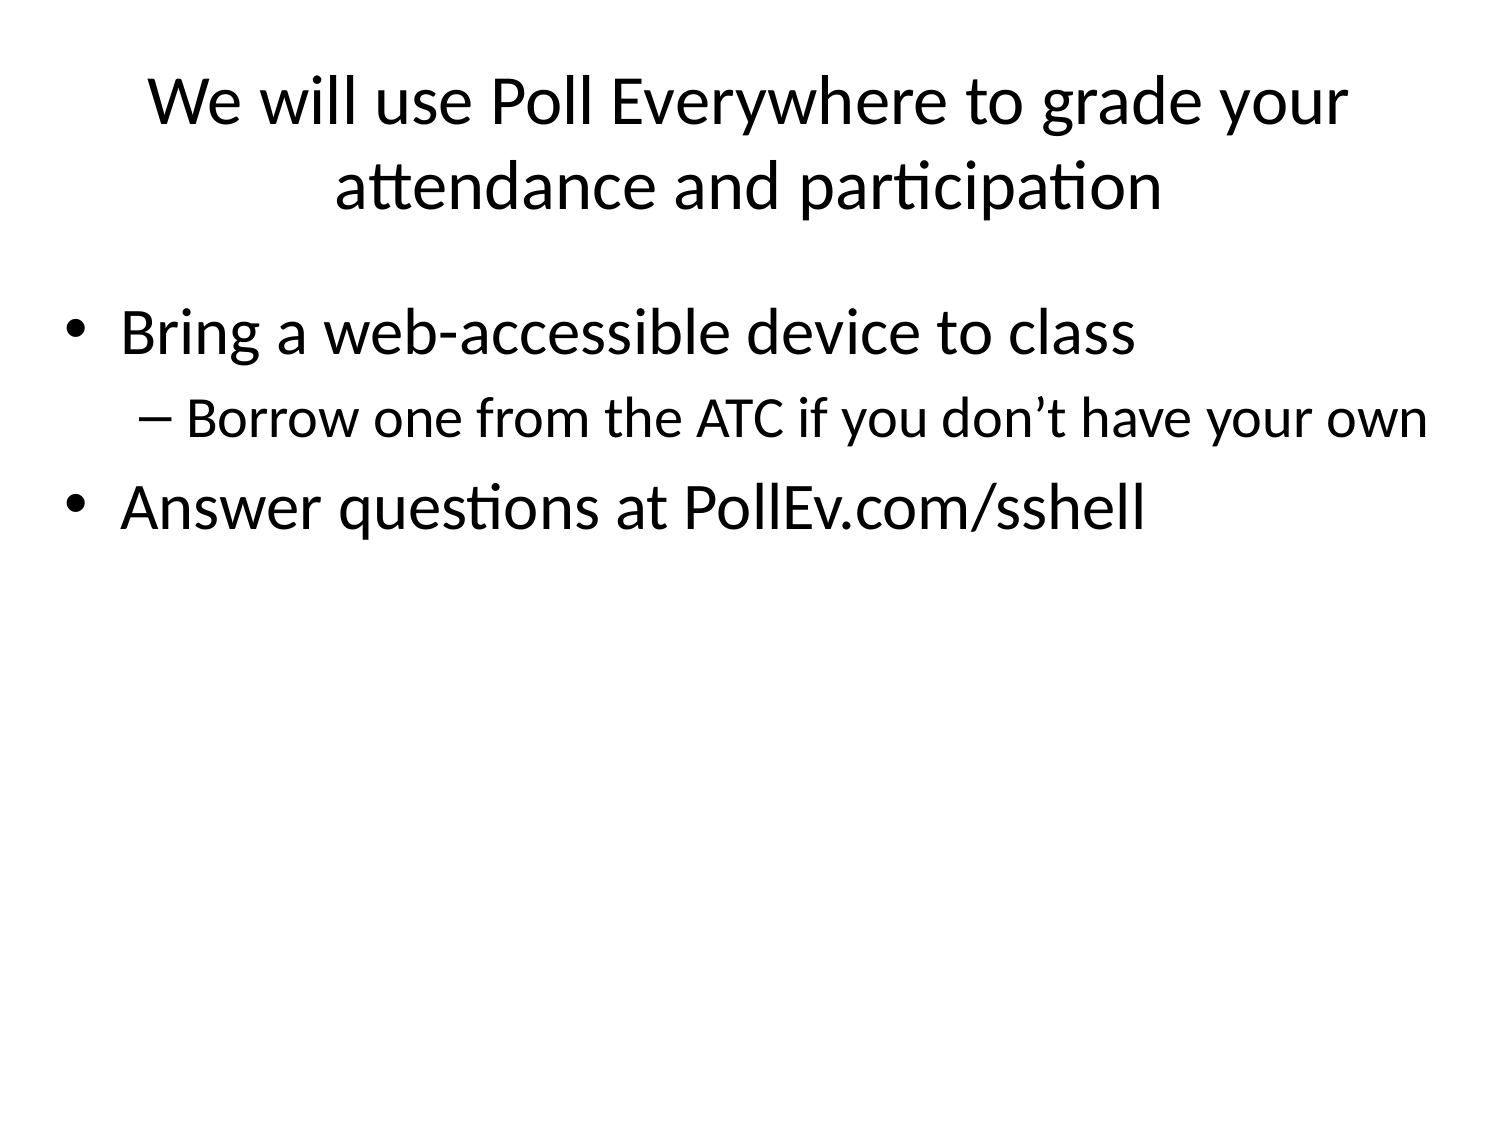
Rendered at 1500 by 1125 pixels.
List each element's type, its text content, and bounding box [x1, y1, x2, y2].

title We will use Poll Everywhere to grade your attendance and participation [75, 45, 1425, 233]
list Bring a web-accessible device to class Borrow one from the ATC if you don’t have your own Answer questions at PollEv.com/sshell [49, 280, 1451, 1023]
